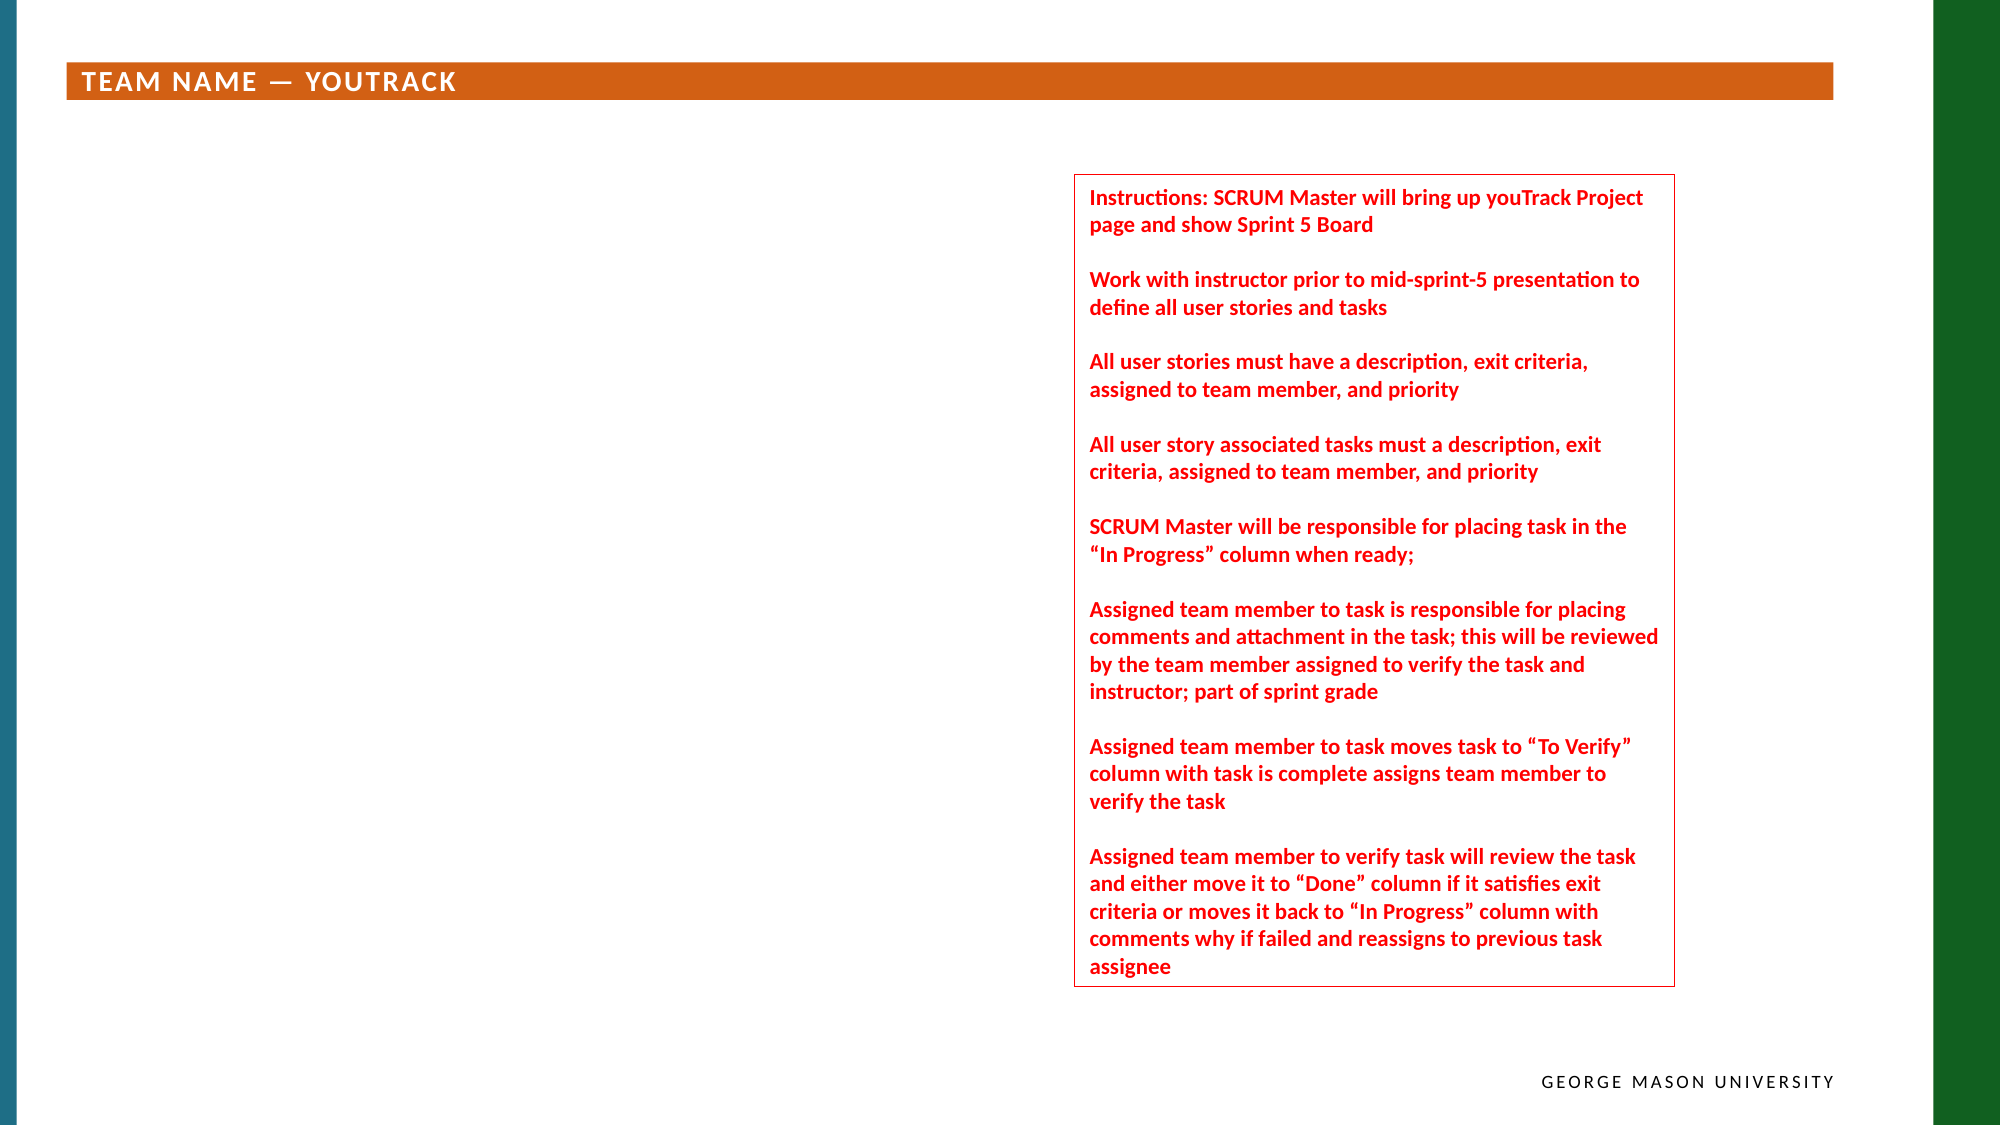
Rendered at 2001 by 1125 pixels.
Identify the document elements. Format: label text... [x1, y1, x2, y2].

text_box Instructions: SCRUM Master will bring up youTrack Project page and show Sprint 5 Board Work with instructor prior to mid-sprint-5 presentation to define all user stories and tasks All user stories must have a description, exit criteria, assigned to team member, and priority All user story associated tasks must a description, exit criteria, assigned to team member, and priority SCRUM Master will be responsible for placing task in the “In Progress” column when ready; Assigned team member to task is responsible for placing comments and attachment in the task; this will be reviewed by the team member assigned to verify the task and instructor; part of sprint grade Assigned team member to task moves task to “To Verify” column with task is complete assigns team member to verify the task Assigned team member to verify task will review the task and either move it to “Done” column if it satisfies exit criteria or moves it back to “In Progress” column with comments why if failed and reassigns to previous task assignee [1074, 174, 1675, 987]
list Team Name — YouTrack [66, 62, 1834, 100]
